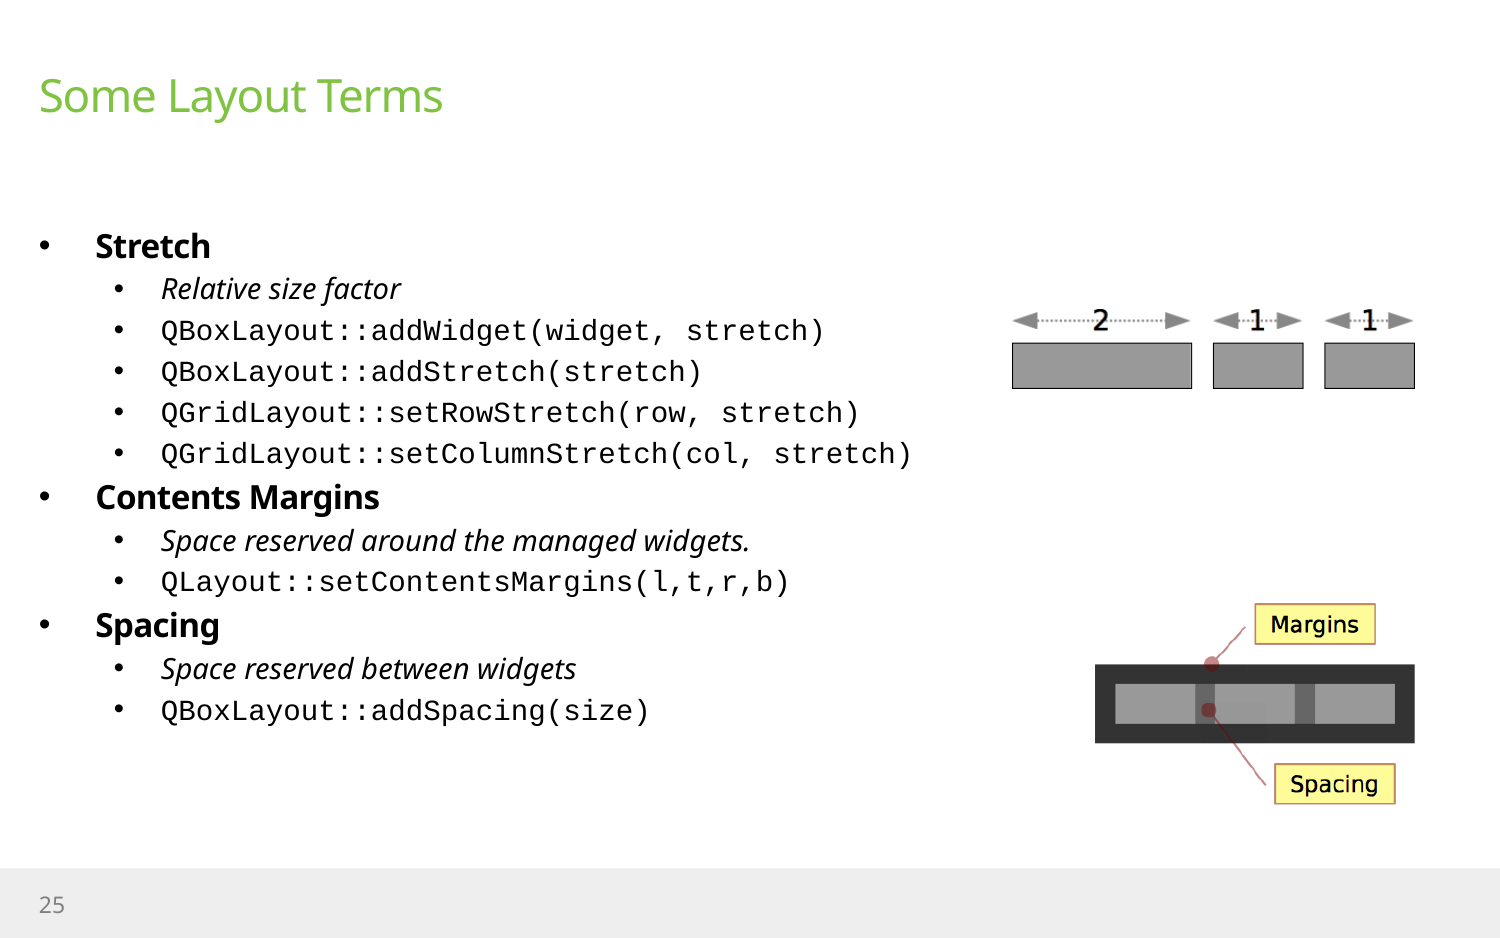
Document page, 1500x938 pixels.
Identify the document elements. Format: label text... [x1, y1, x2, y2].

title Some Layout Terms [39, 66, 1052, 195]
list Stretch Relative size factor QBoxLayout::addWidget(widget, stretch) QBoxLayout::addStretch(stretch) QGridLayout::setRowStretch(row, stretch) QGridLayout::setColumnStretch(col, stretch) Contents Margins Space reserved around the managed widgets. QLayout::setContentsMargins(l,t,r,b) Spacing Space reserved between widgets QBoxLayout::addSpacing(size) [39, 224, 1471, 846]
picture [1012, 309, 1416, 389]
slide_number 25 [39, 892, 410, 921]
picture [1095, 603, 1416, 805]
